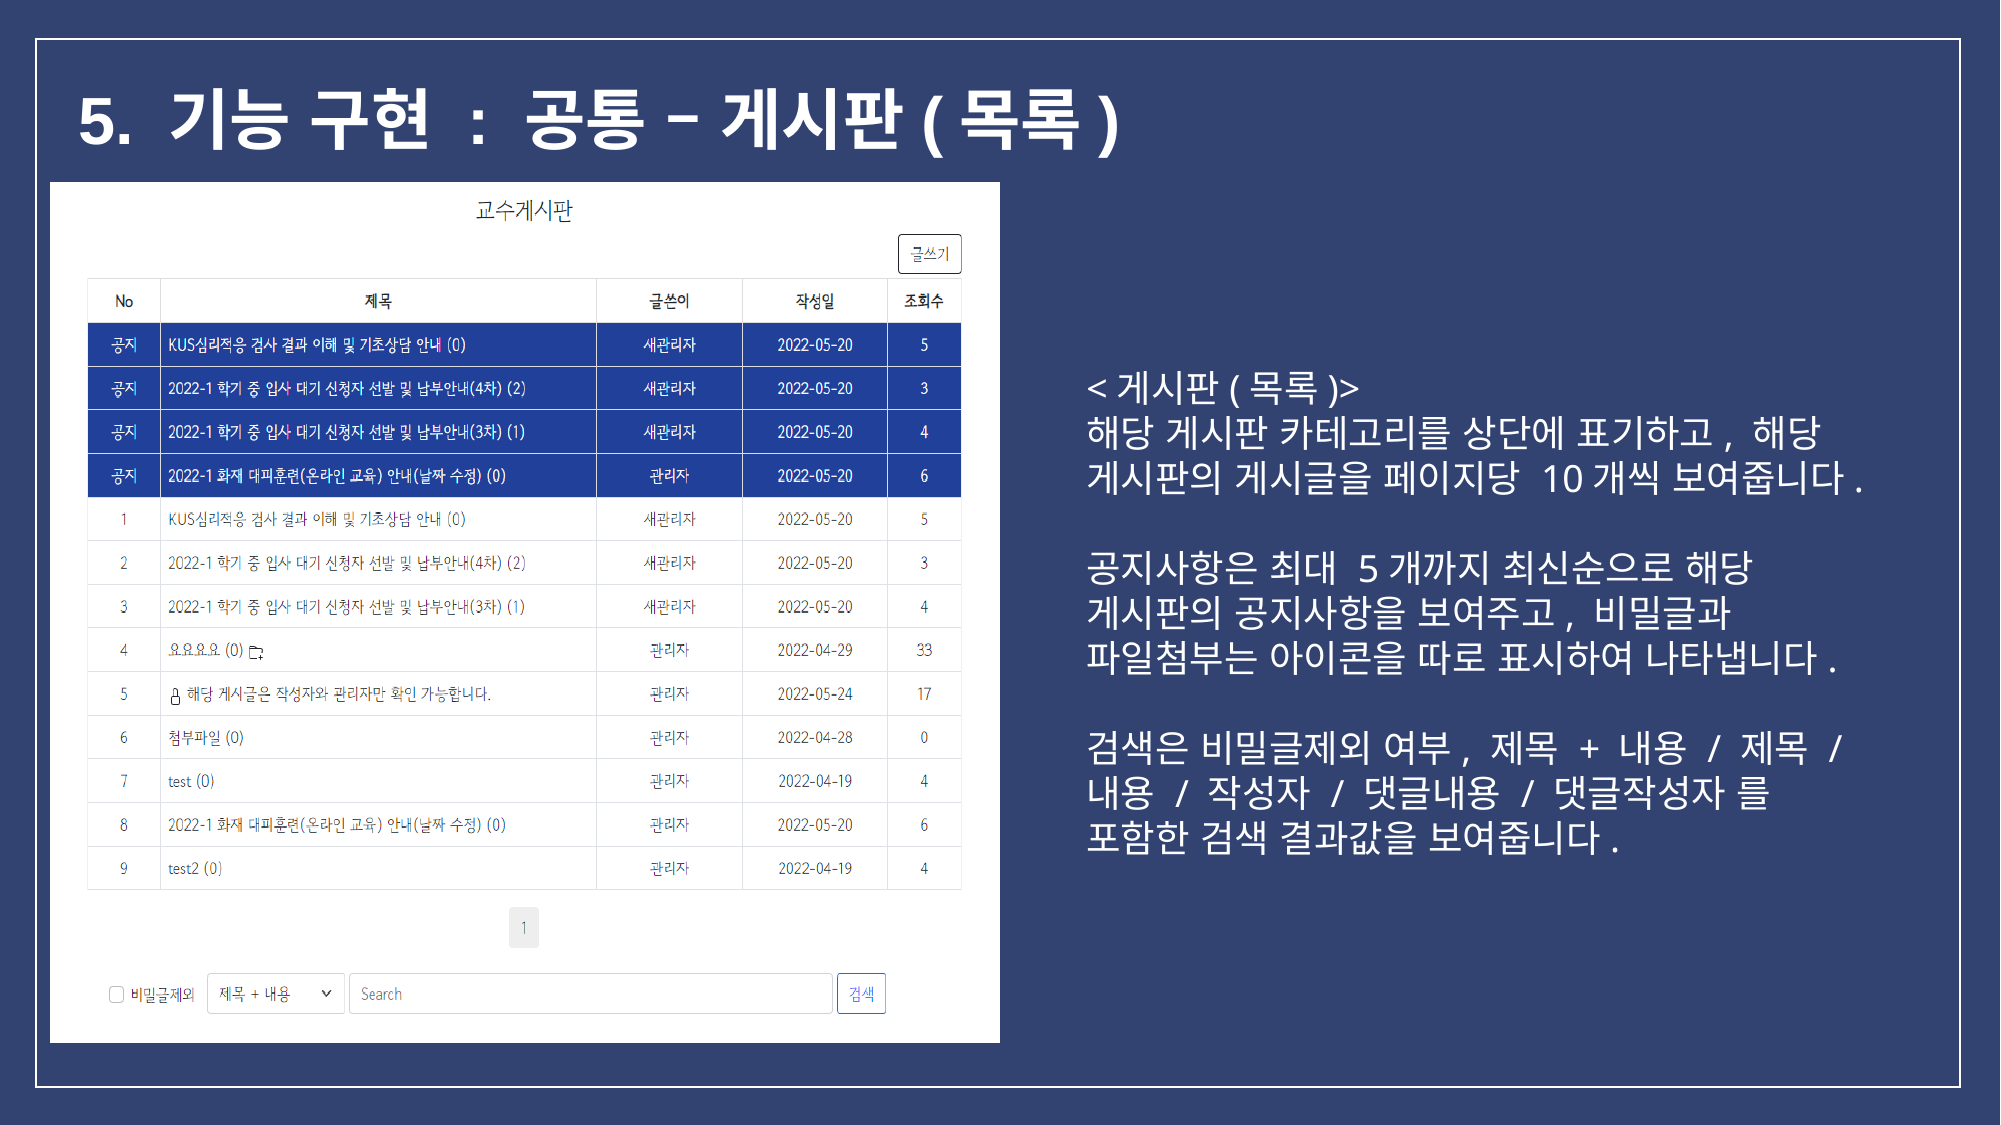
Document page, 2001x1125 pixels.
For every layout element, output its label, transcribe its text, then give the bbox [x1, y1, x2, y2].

picture [49, 182, 1001, 1043]
text_box 5. 기능 구현 : 공통 – 게시판(목록) [63, 70, 1284, 166]
text_box <게시판(목록)> 해당 게시판 카테고리를 상단에 표기하고, 해당 게시판의 게시글을 페이지당 10개씩 보여줍니다. 공지사항은 최대 5개까지 최신순으로 해당 게시판의 공지사항을 보여주고, 비밀글과 파일첨부는 아이콘을 따로 표시하여 나타냅니다. 검색은 비밀글제외 여부, 제목 + 내용 / 제목 / 내용 / 작성자 / 댓글내용 / 댓글작성자 를 포함한 검색 결과값을 보여줍니다. [1049, 383, 1904, 842]
